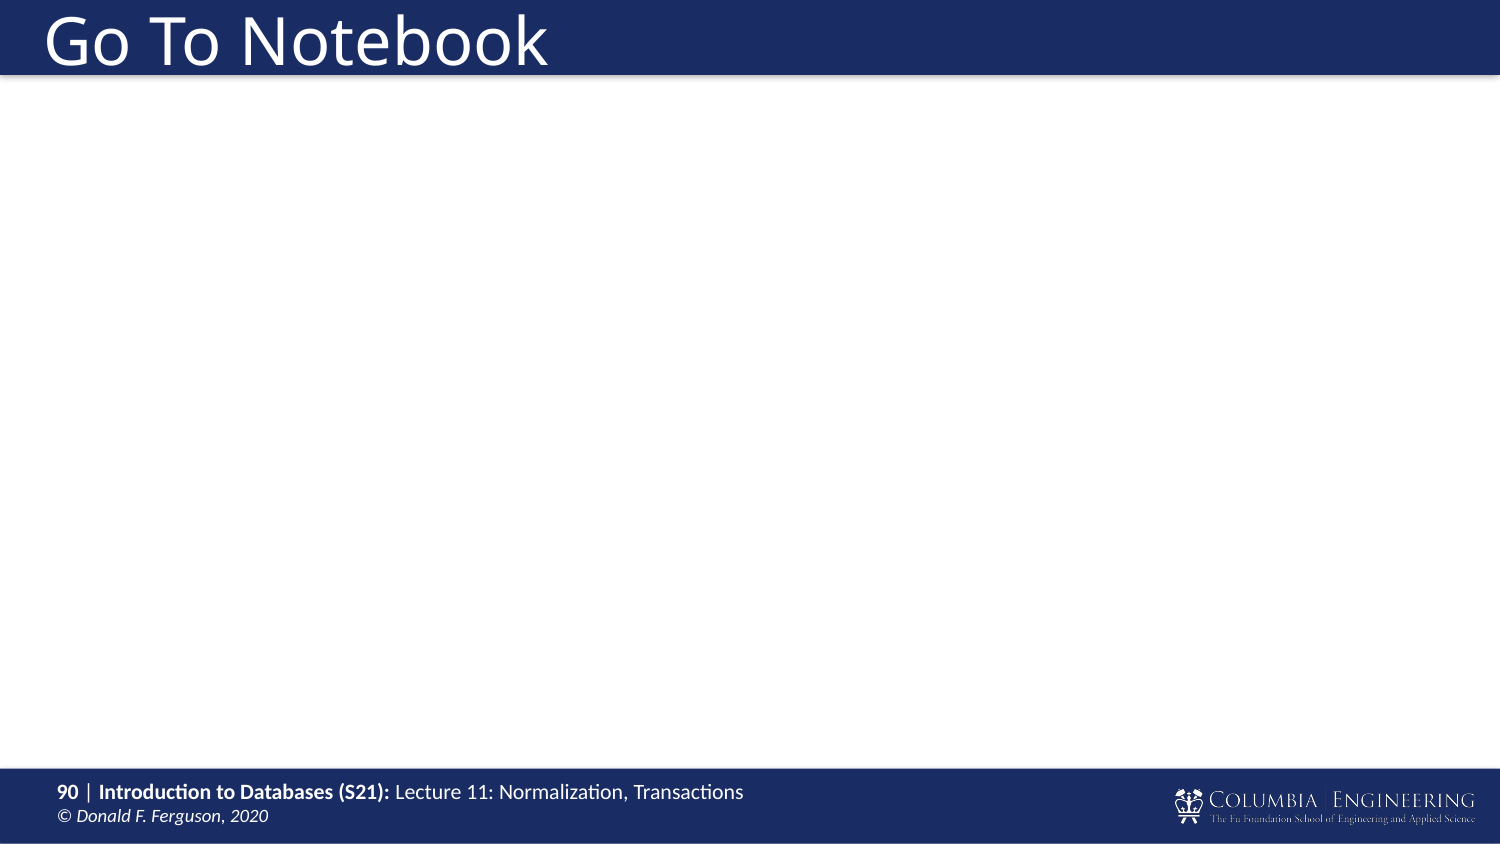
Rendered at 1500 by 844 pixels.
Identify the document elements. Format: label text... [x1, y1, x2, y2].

title Go To Notebook [28, 0, 1450, 73]
